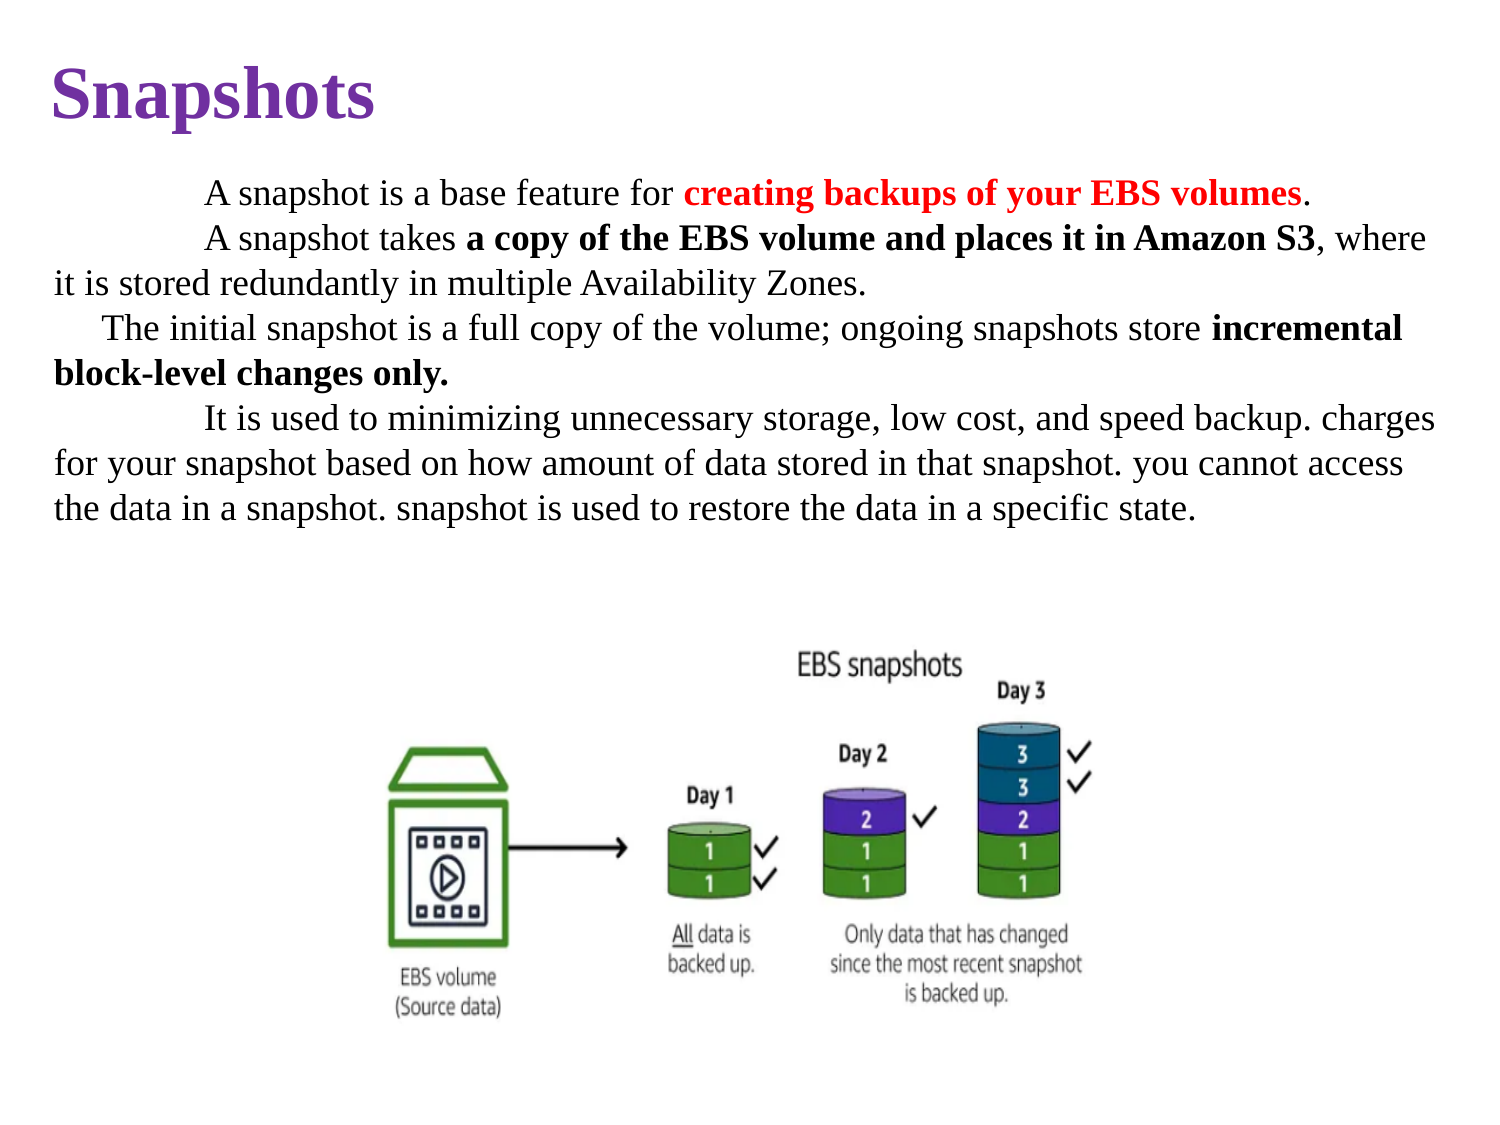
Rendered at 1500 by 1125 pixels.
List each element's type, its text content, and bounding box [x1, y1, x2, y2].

text_box A snapshot is a base feature for creating backups of your EBS volumes. A snapshot takes a copy of the EBS volume and places it in Amazon S3, where it is stored redundantly in multiple Availability Zones. The initial snapshot is a full copy of the volume; ongoing snapshots store incremental block-level changes only. It is used to minimizing unnecessary storage, low cost, and speed backup. charges for your snapshot based on how amount of data stored in that snapshot. you cannot access the data in a snapshot. snapshot is used to restore the data in a specific state. [39, 160, 1458, 581]
text_box Snapshots [35, 36, 391, 142]
picture [355, 609, 1127, 1028]
